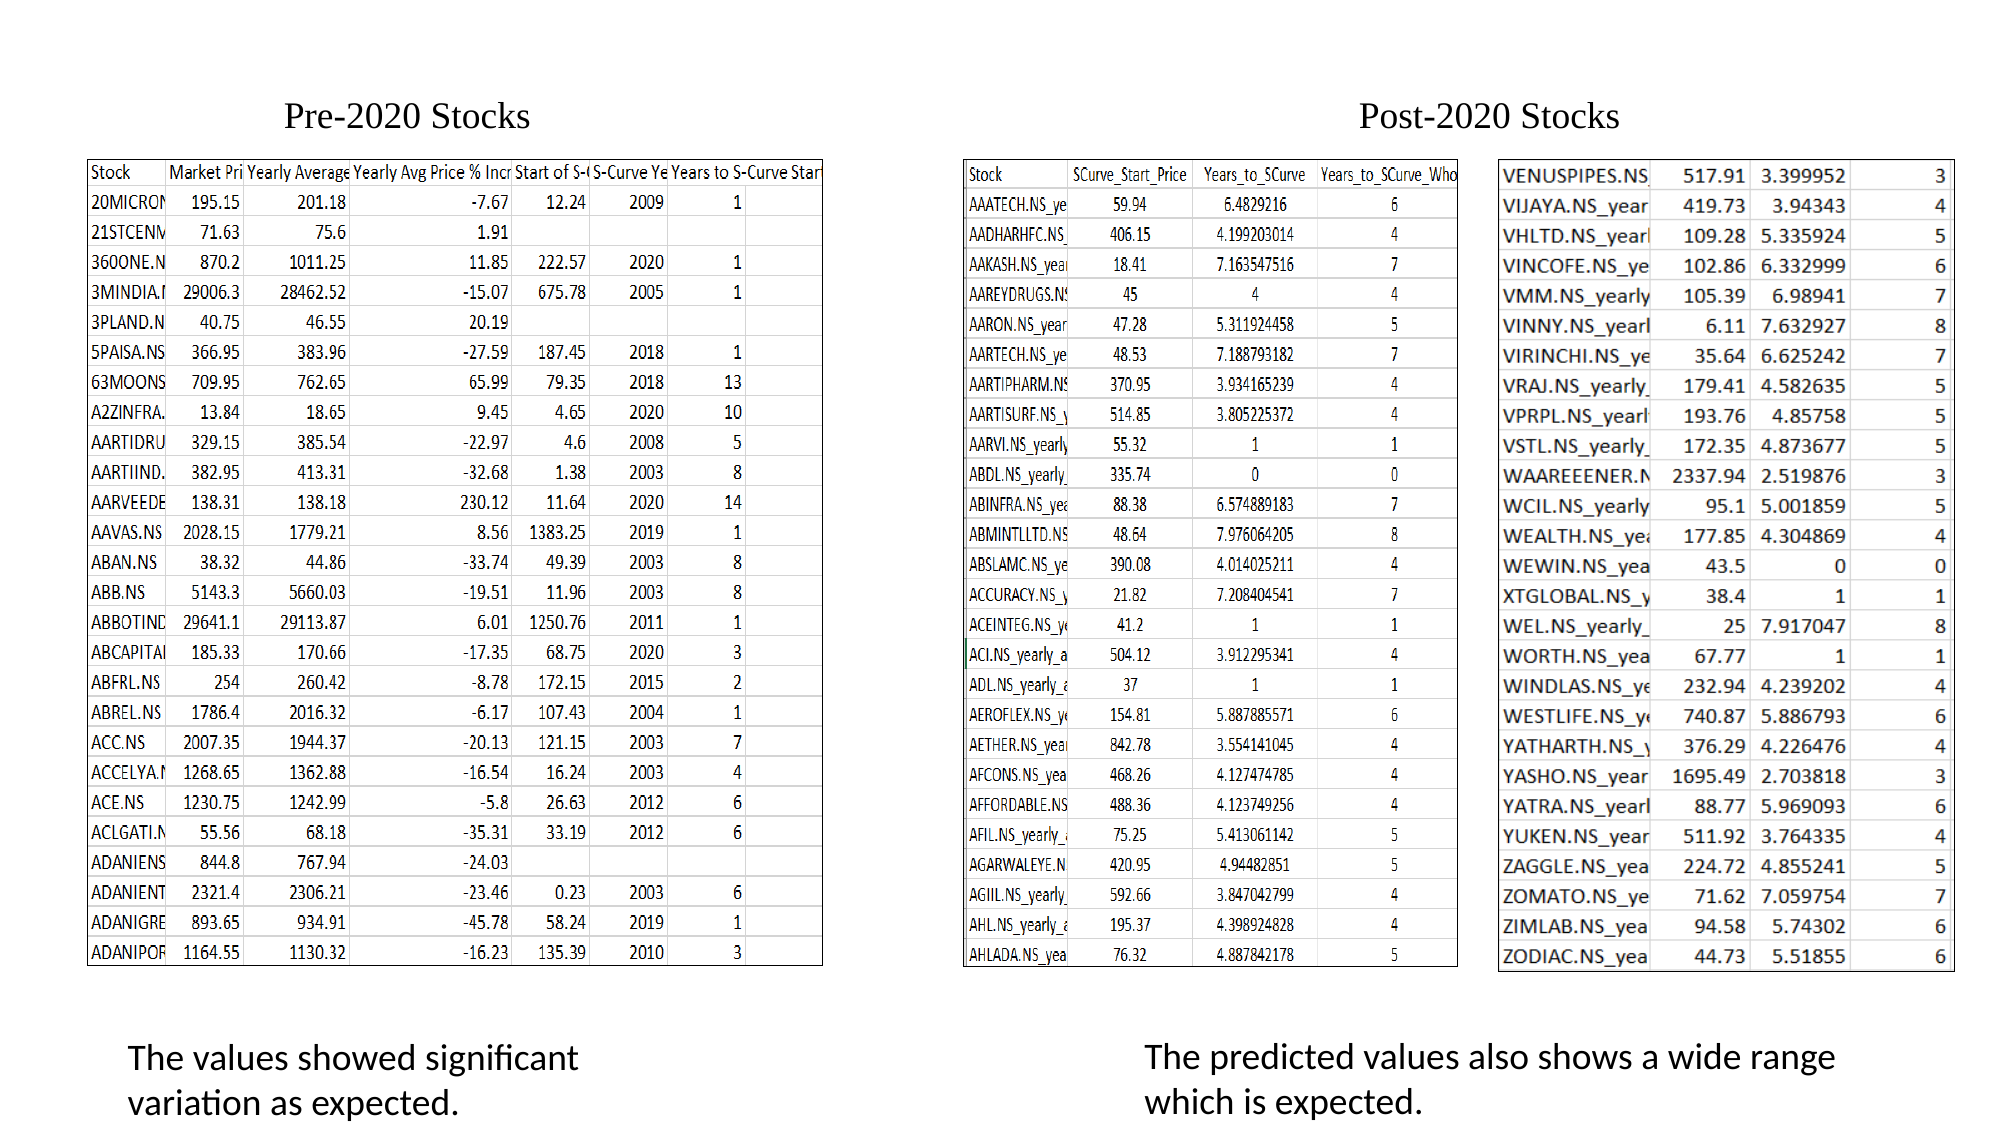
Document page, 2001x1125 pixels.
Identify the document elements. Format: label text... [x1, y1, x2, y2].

text_box The values showed significant variation as expected. [112, 1025, 704, 1125]
picture [87, 159, 823, 966]
text_box Post-2020 Stocks [1344, 84, 1919, 144]
picture [963, 159, 1458, 967]
text_box The predicted values also shows a wide range which is expected. [1129, 1024, 1868, 1125]
text_box Pre-2020 Stocks [268, 84, 900, 144]
picture [1498, 159, 1955, 972]
